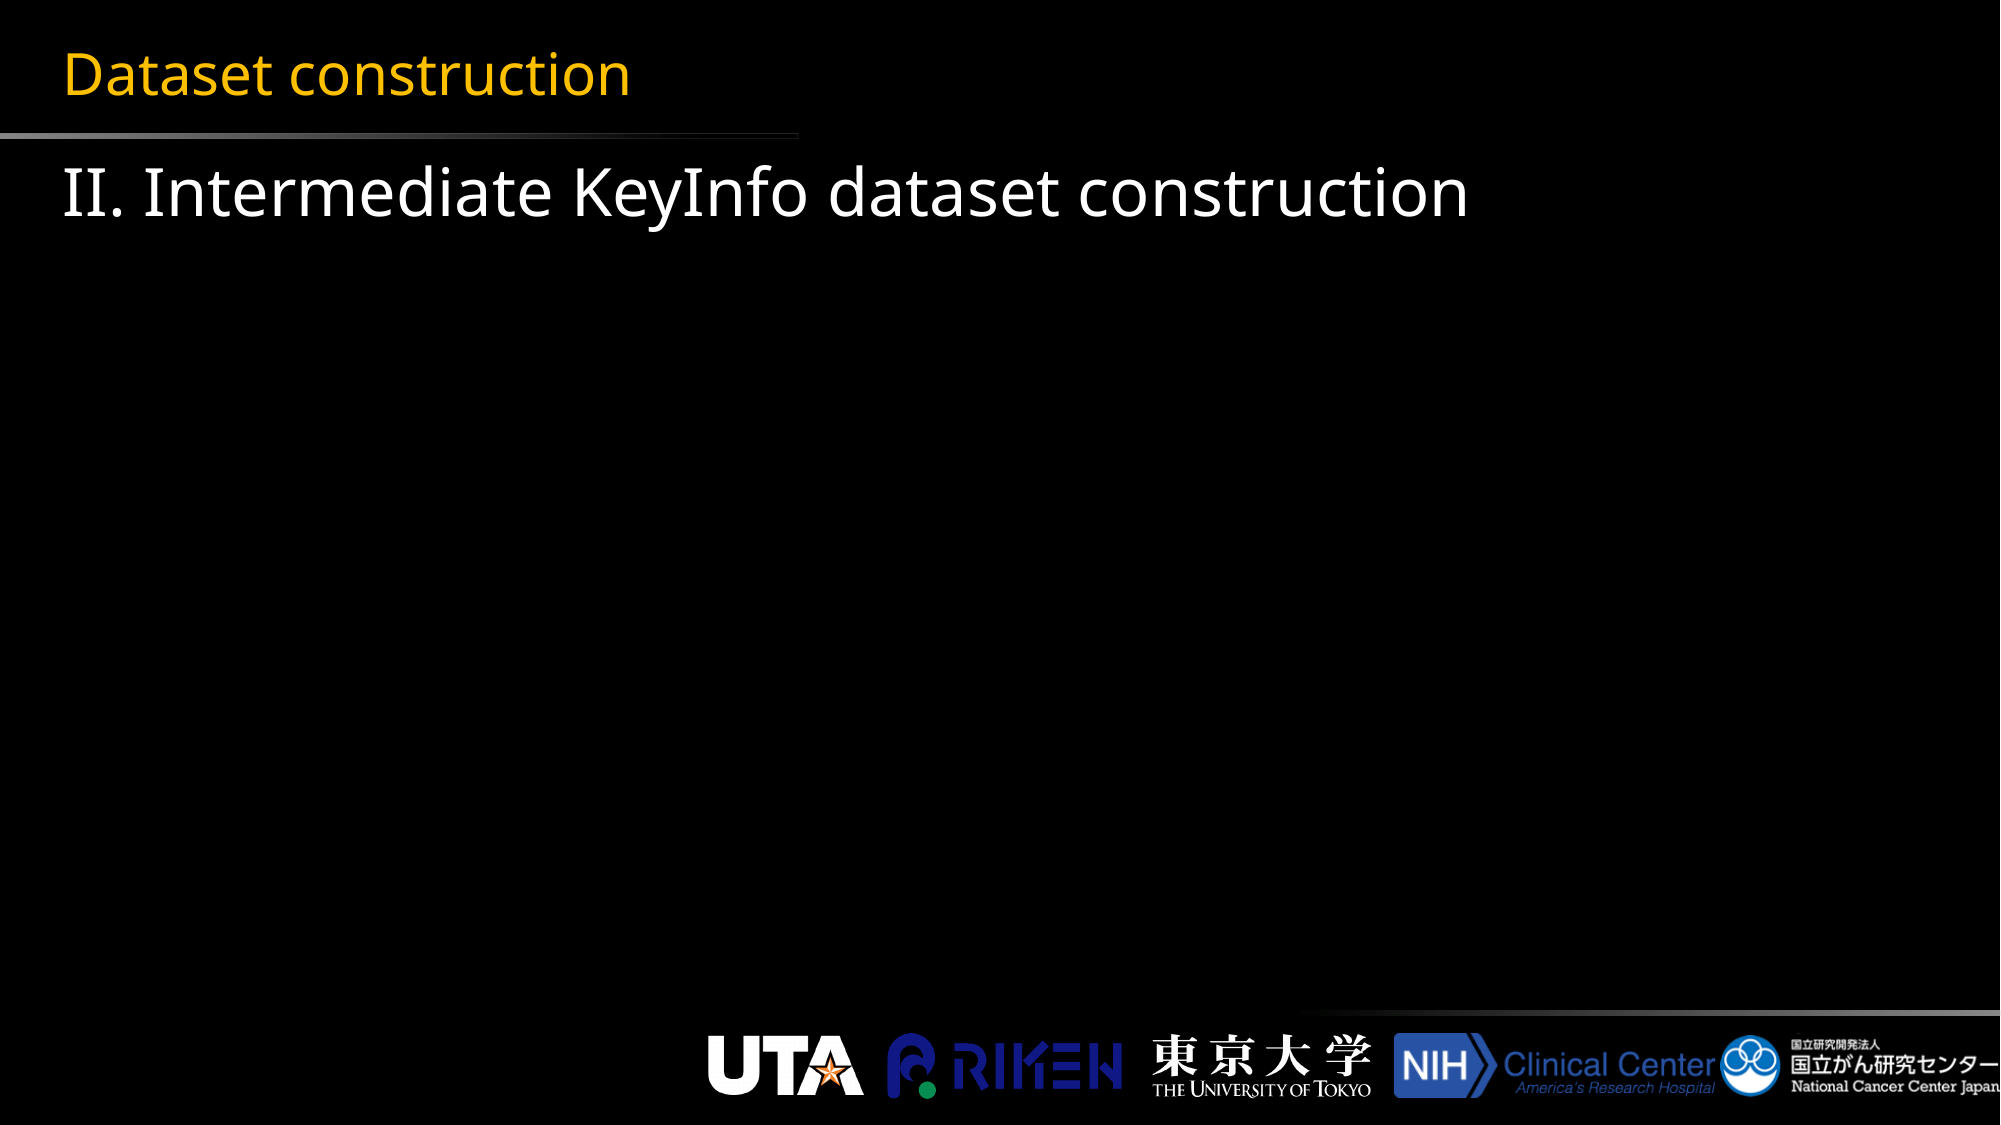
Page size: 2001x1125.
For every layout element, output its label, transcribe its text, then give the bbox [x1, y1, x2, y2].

picture [1202, 1010, 2001, 1016]
title Dataset construction [47, 0, 1942, 167]
text_box II. Intermediate KeyInfo dataset construction [47, 142, 1823, 555]
picture [0, 134, 47, 138]
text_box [702, 1030, 2000, 1102]
